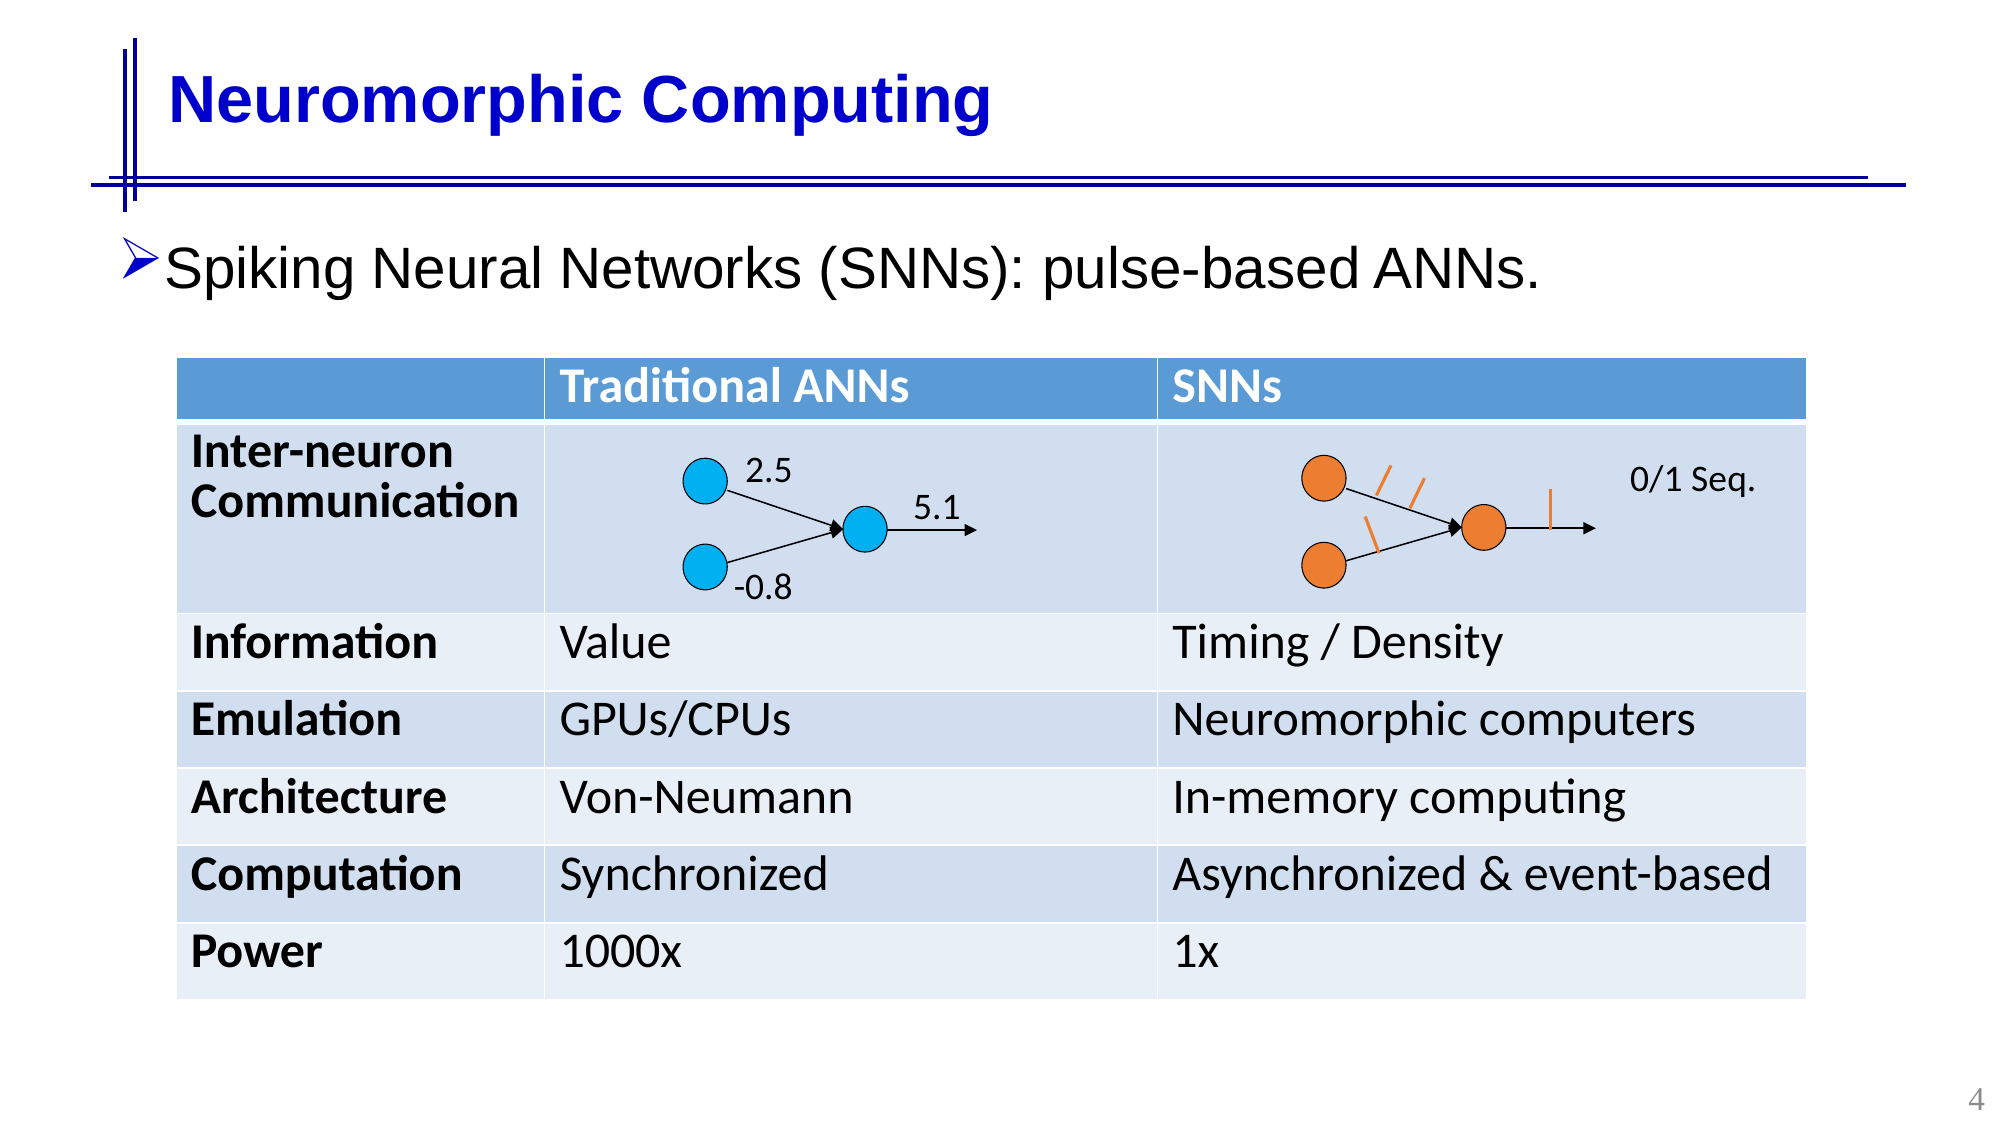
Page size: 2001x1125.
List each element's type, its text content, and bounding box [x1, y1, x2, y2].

table_cell [545, 425, 1157, 613]
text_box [1301, 455, 1596, 589]
table_cell 1000x [545, 924, 1157, 999]
table_cell Computation [177, 846, 544, 922]
table_cell Neuromorphic computers [1158, 692, 1806, 767]
table_cell Emulation [177, 692, 544, 767]
table_cell Value [545, 614, 1157, 690]
table_cell GPUs/CPUs [545, 692, 1157, 767]
table_cell 1x [1158, 924, 1806, 999]
table_cell Information [177, 614, 544, 690]
table_header [177, 358, 544, 419]
table_cell Timing / Density [1158, 614, 1806, 690]
table_cell Architecture [177, 769, 544, 844]
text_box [683, 437, 978, 617]
table_cell Asynchronized & event-based [1158, 846, 1806, 922]
table_header SNNs [1158, 358, 1806, 419]
table_cell Synchronized [545, 846, 1157, 922]
text_box 0/1 Seq. [1615, 446, 1772, 506]
table_cell Von-Neumann [545, 769, 1157, 844]
table_cell Power [177, 924, 544, 999]
title Neuromorphic Computing [153, 7, 1830, 196]
list Spiking Neural Networks (SNNs): pulse-based ANNs. [102, 230, 1918, 322]
table_cell Inter-neuron Communication [177, 425, 544, 613]
table_cell [1158, 425, 1806, 613]
table_cell In-memory computing [1158, 769, 1806, 844]
table_header Traditional ANNs [545, 358, 1157, 419]
slide_number 4 [1910, 1070, 2000, 1125]
